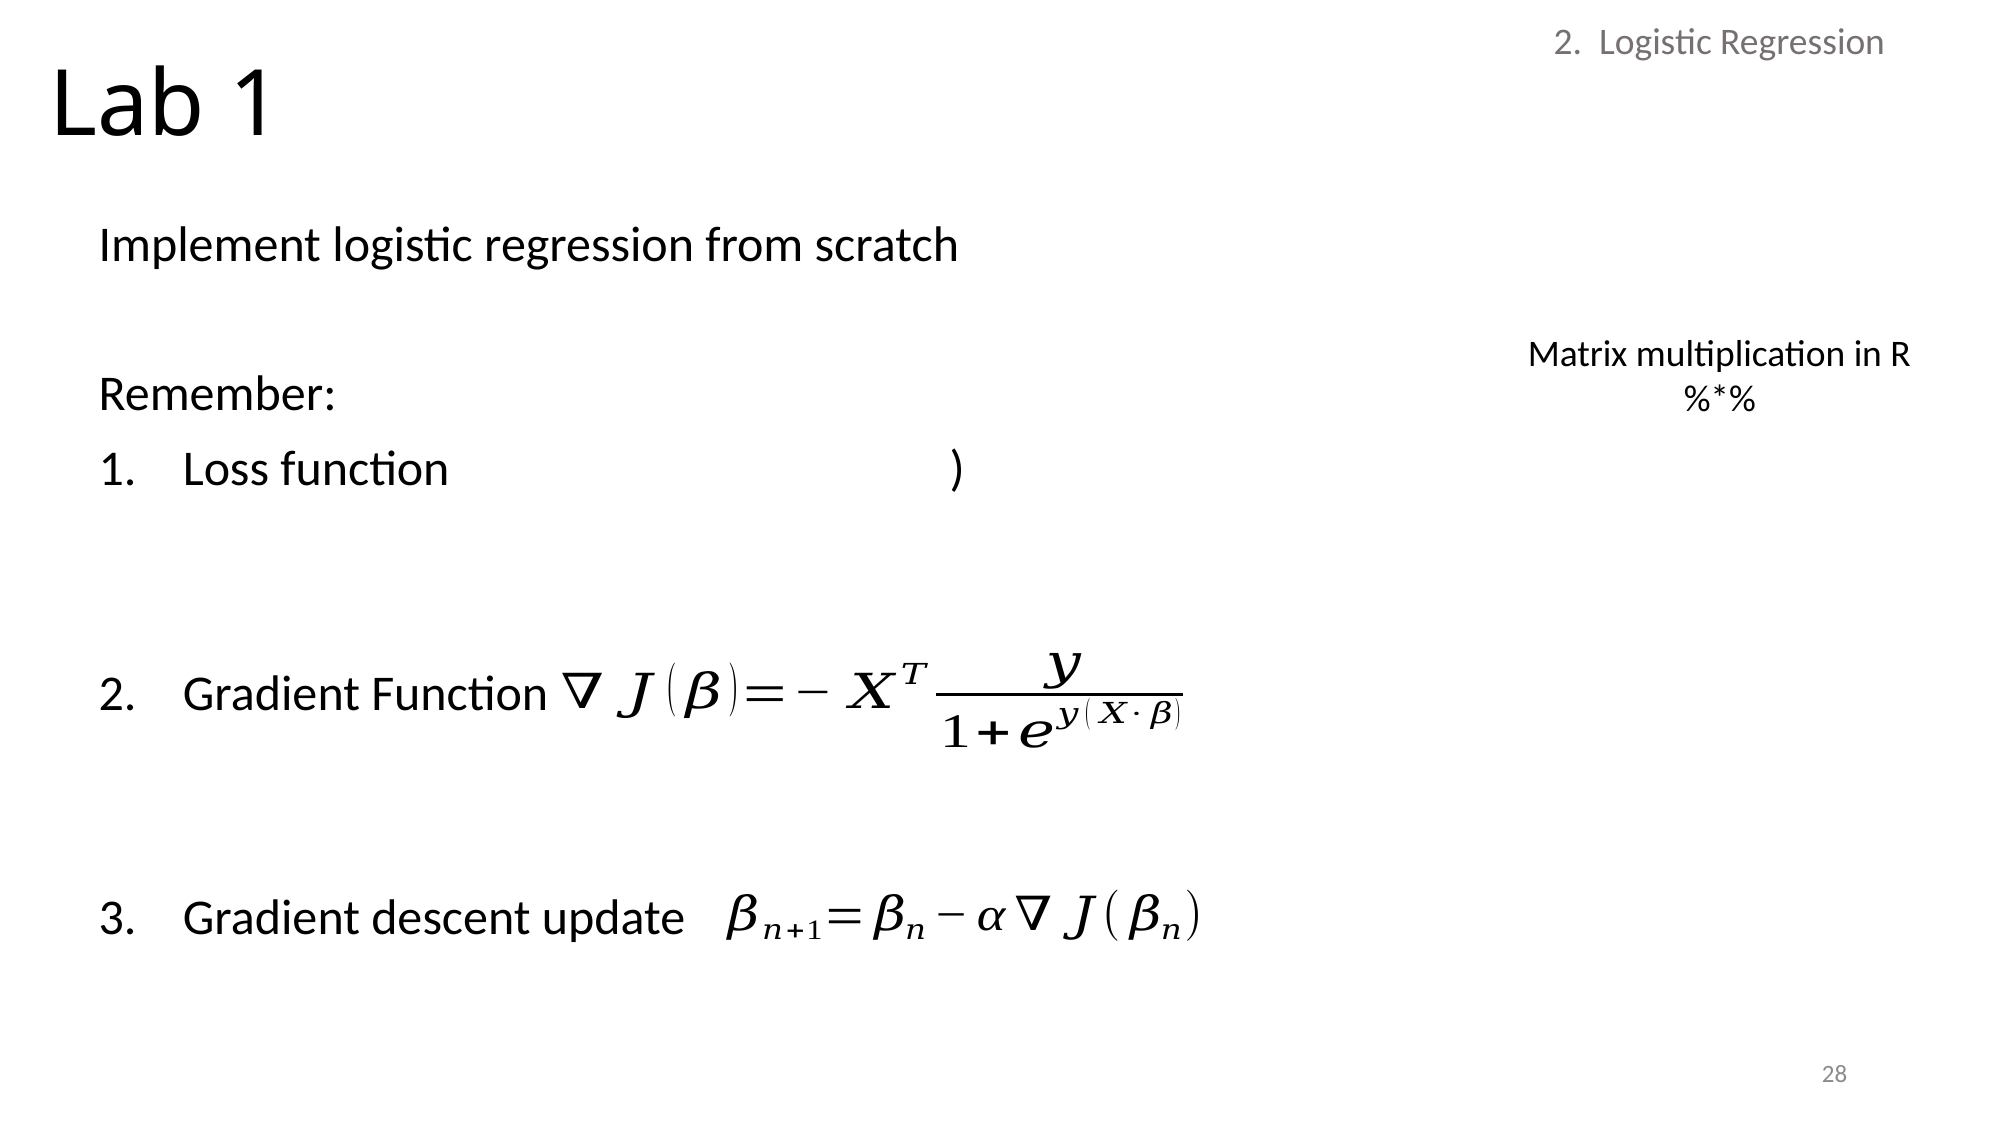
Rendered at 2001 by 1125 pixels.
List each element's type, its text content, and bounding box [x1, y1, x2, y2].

text_box Matrix multiplication in R %*% [1513, 321, 1927, 427]
title Lab 1 [34, 0, 1760, 215]
slide_number 28 [1412, 1042, 1863, 1103]
text_box 2. Logistic Regression [1538, 10, 1901, 70]
list Implement logistic regression from scratch Remember: Loss function Gradient Function Gradient descent update [83, 210, 1330, 1103]
